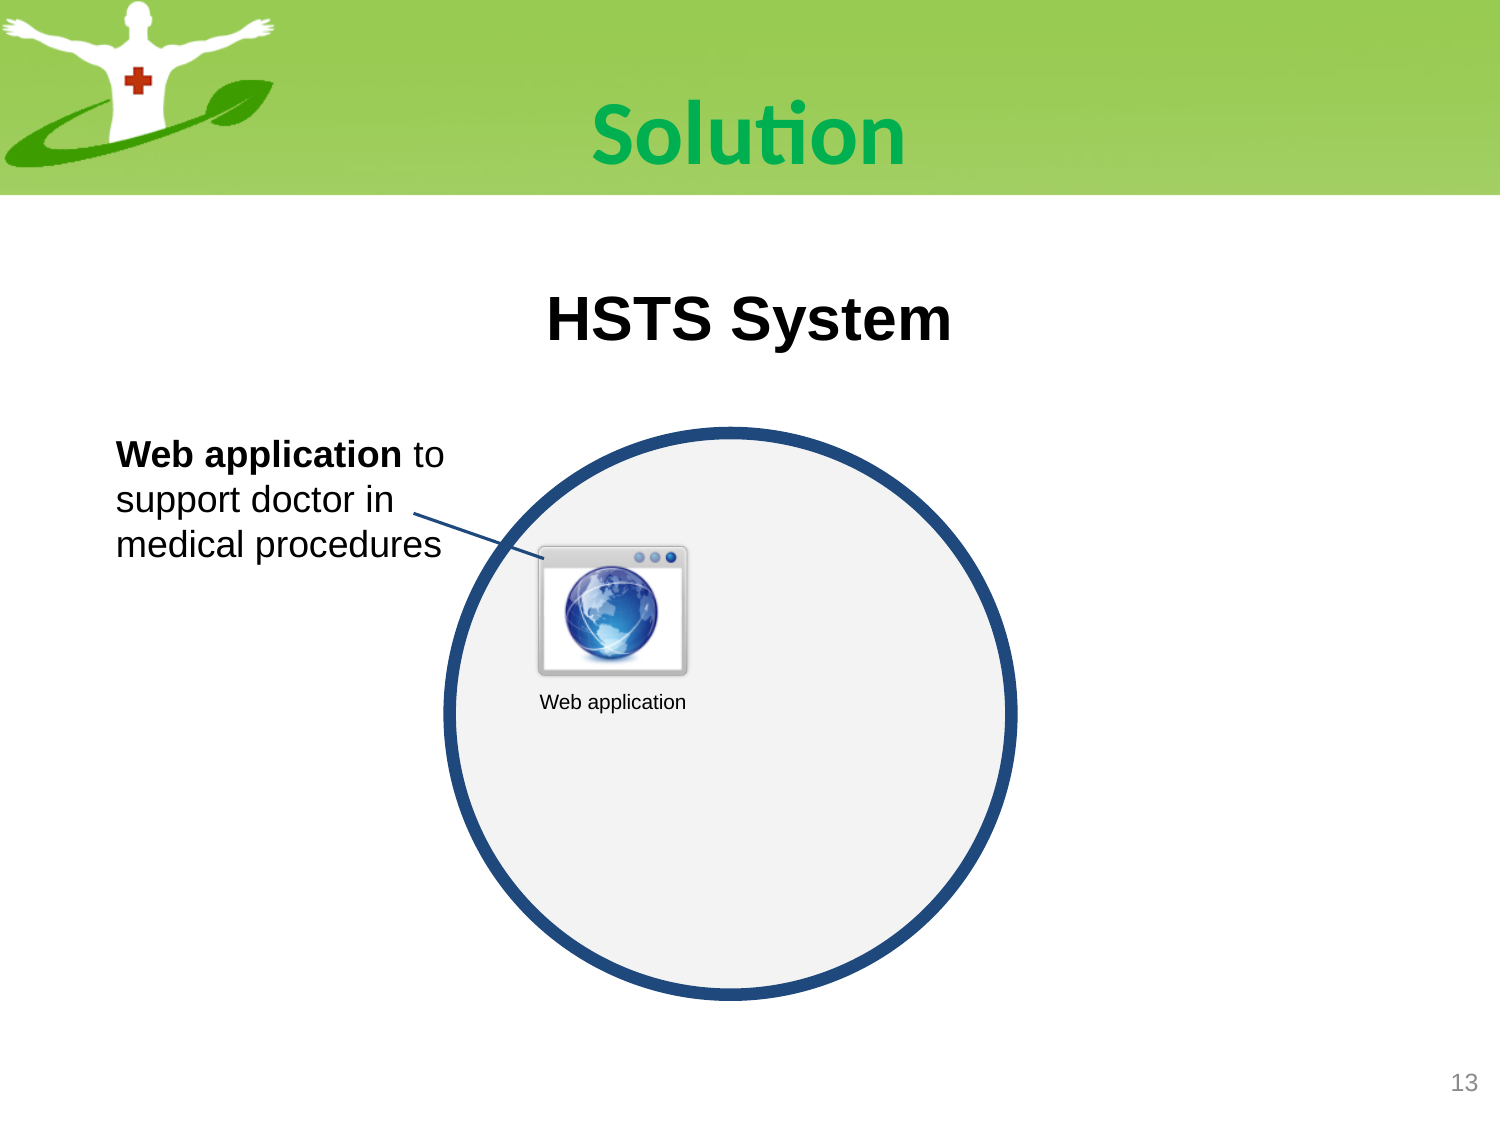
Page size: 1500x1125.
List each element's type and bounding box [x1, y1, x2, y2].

text_box [513, 537, 713, 729]
picture [0, 0, 1500, 1125]
text_box [413, 513, 545, 559]
